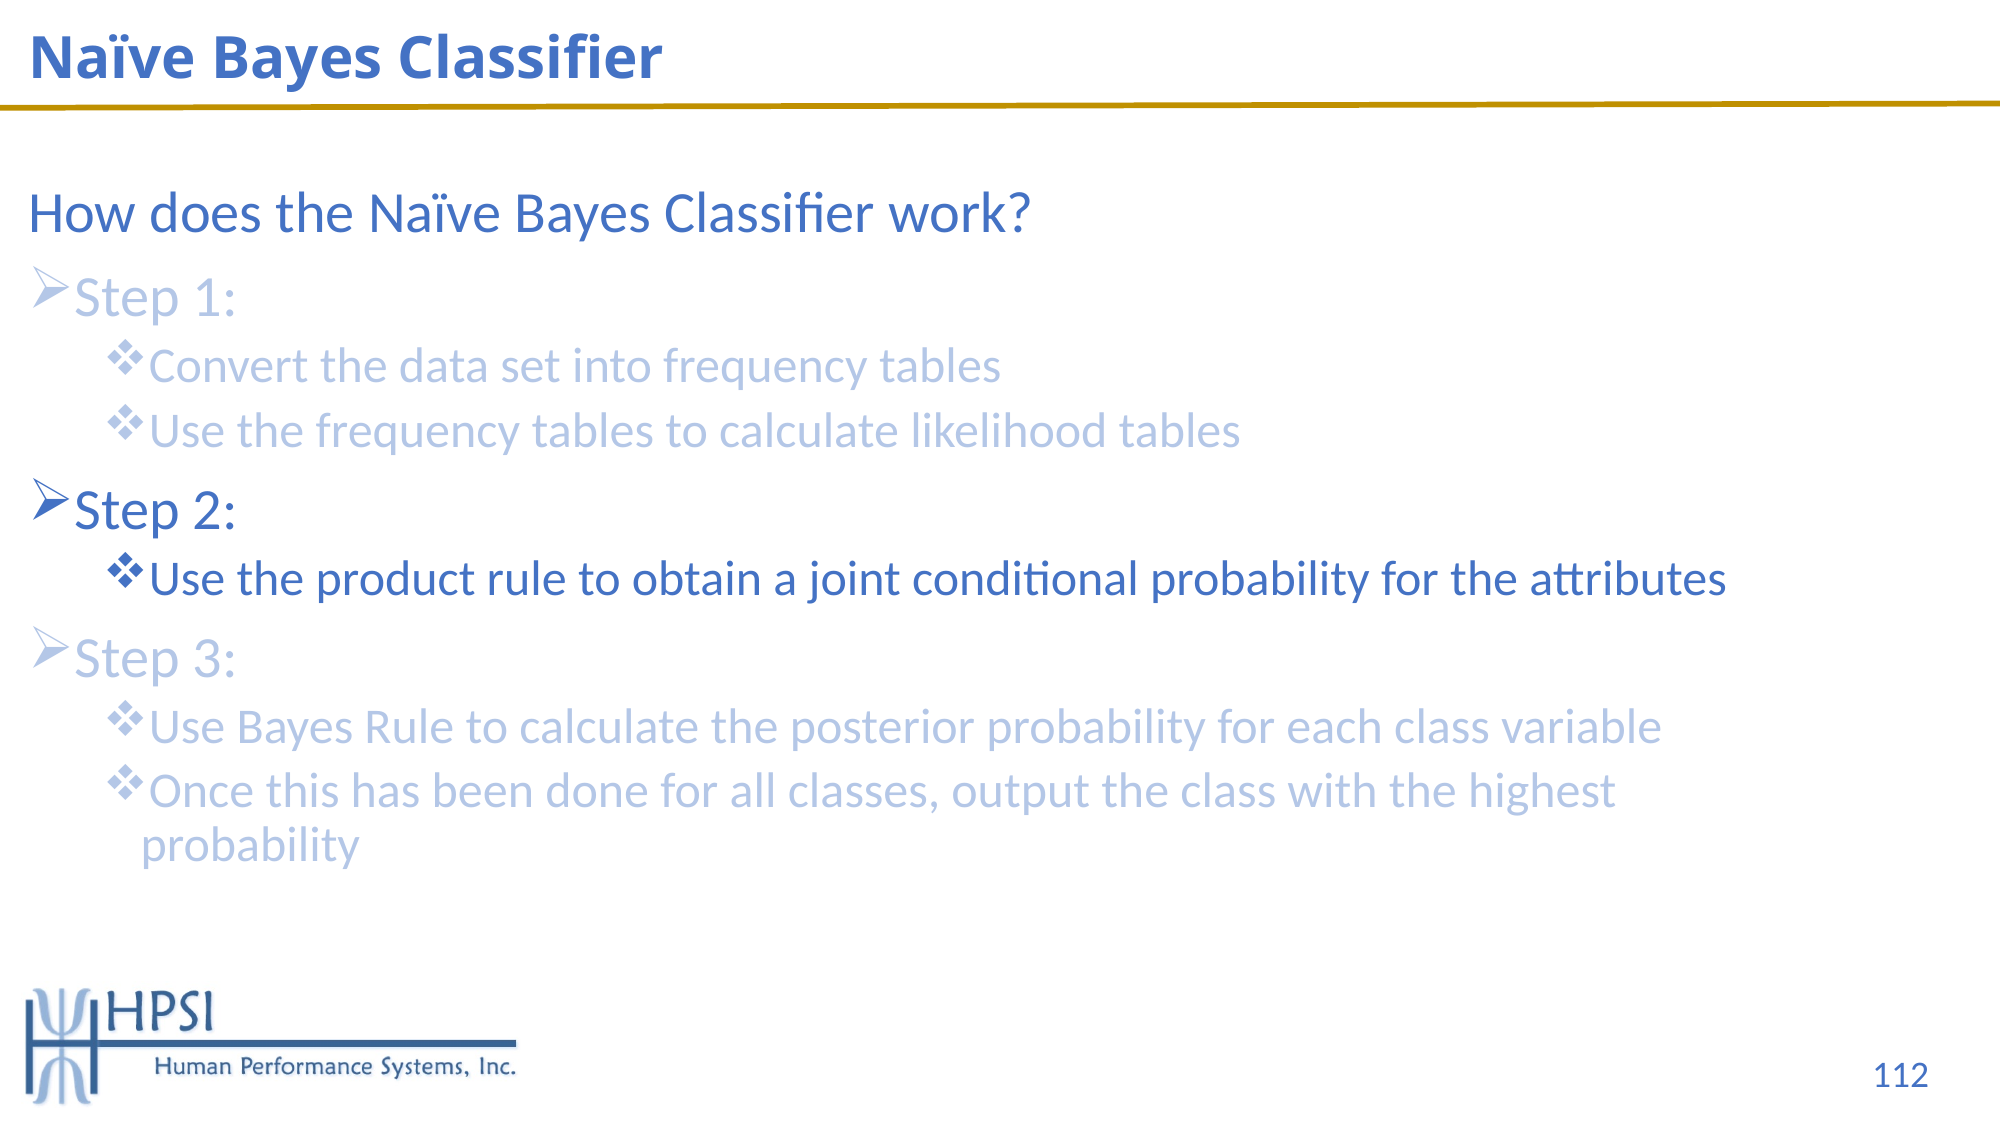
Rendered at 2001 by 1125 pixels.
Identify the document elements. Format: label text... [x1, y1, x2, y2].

slide_number 112 [1493, 1042, 1944, 1103]
title Naïve Bayes Classifier [13, 0, 1739, 120]
picture [21, 981, 524, 1108]
list How does the Naïve Bayes Classifier work? Step 1: Convert the data set into frequency tables Use the frequency tables to calculate likelihood tables Step 2: Use the product rule to obtain a joint conditional probability for the attributes Step 3: Use Bayes Rule to calculate the posterior probability for each class variable Once this has been done for all classes, output the class with the highest probability [13, 175, 1813, 889]
